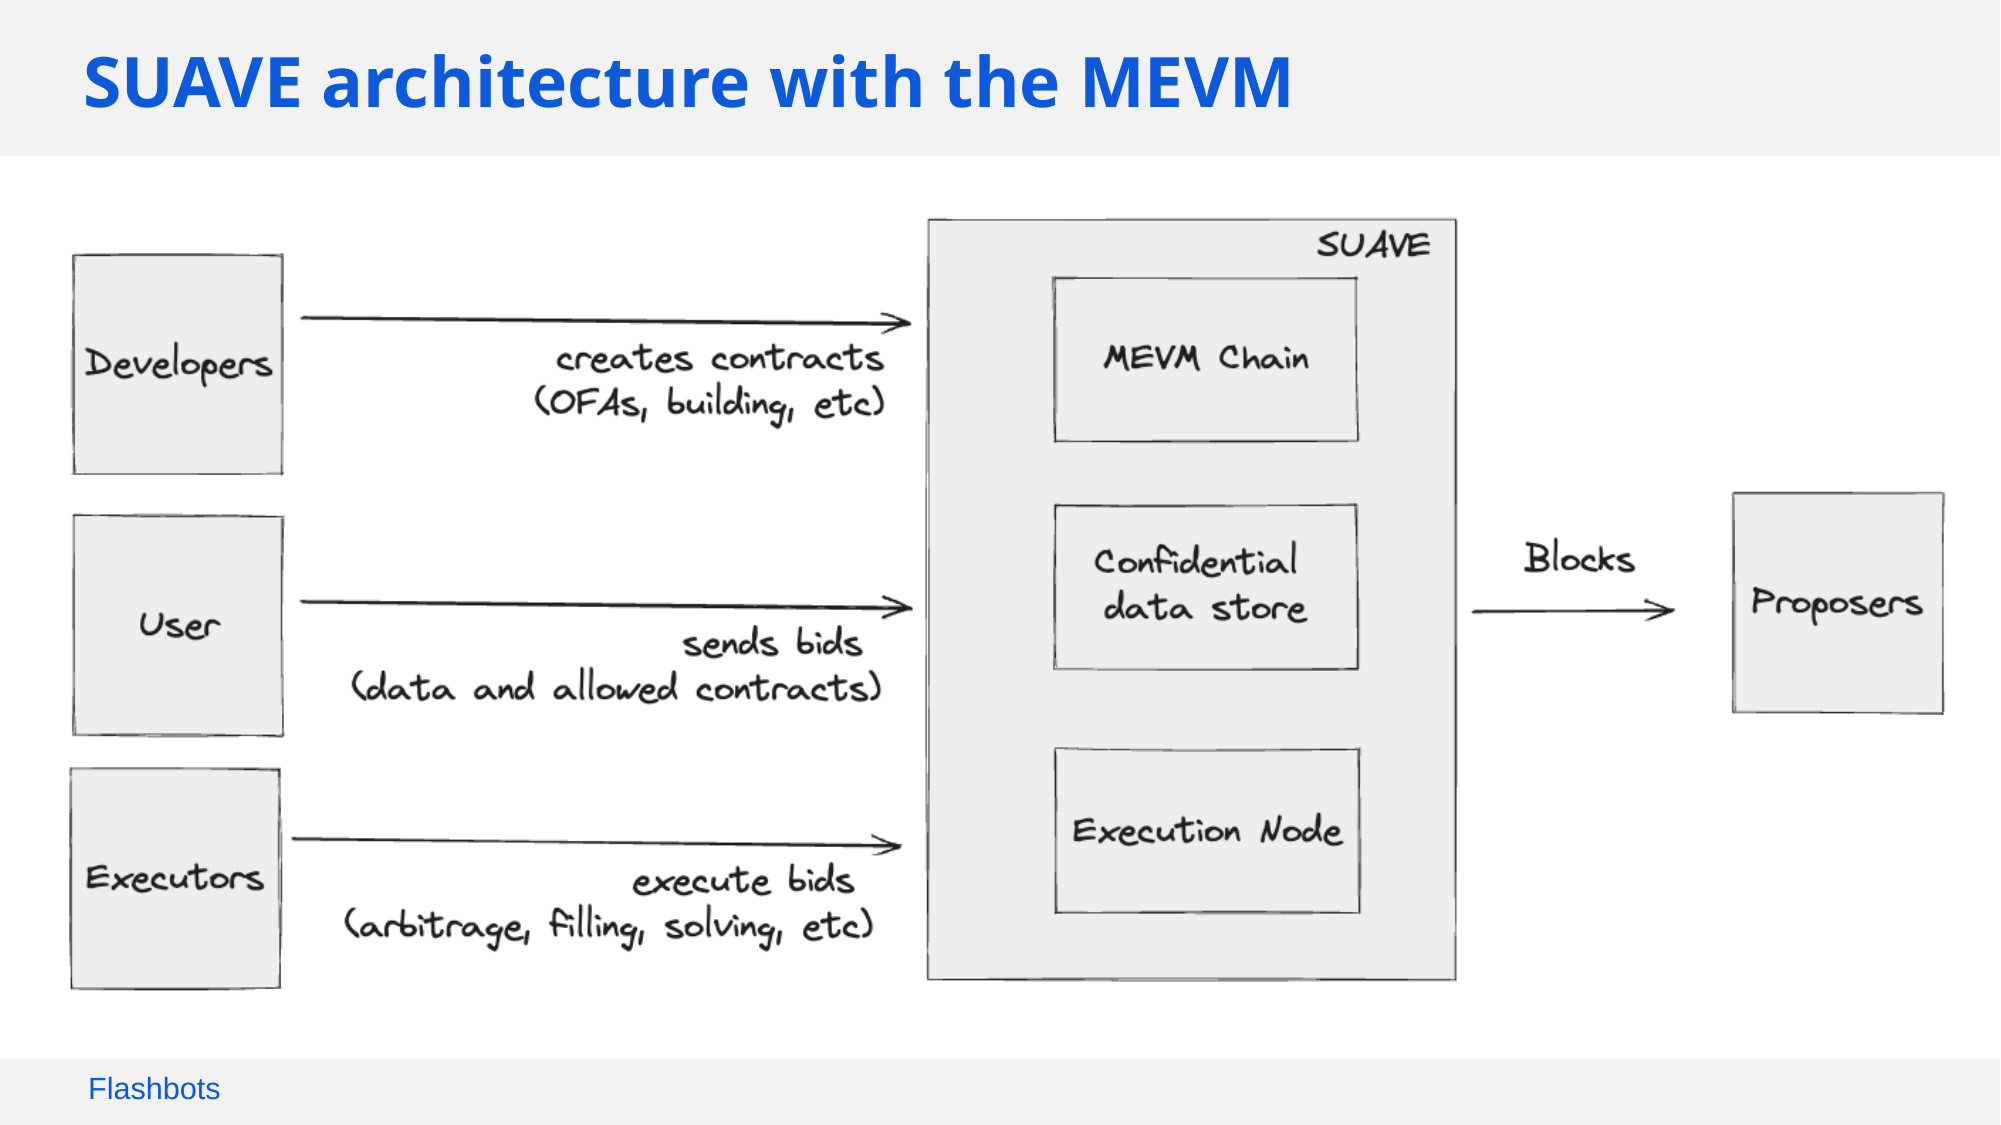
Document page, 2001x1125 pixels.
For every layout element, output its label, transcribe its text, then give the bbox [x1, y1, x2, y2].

title SUAVE architecture with the MEVM [68, 17, 1932, 143]
picture [24, 164, 1976, 1017]
